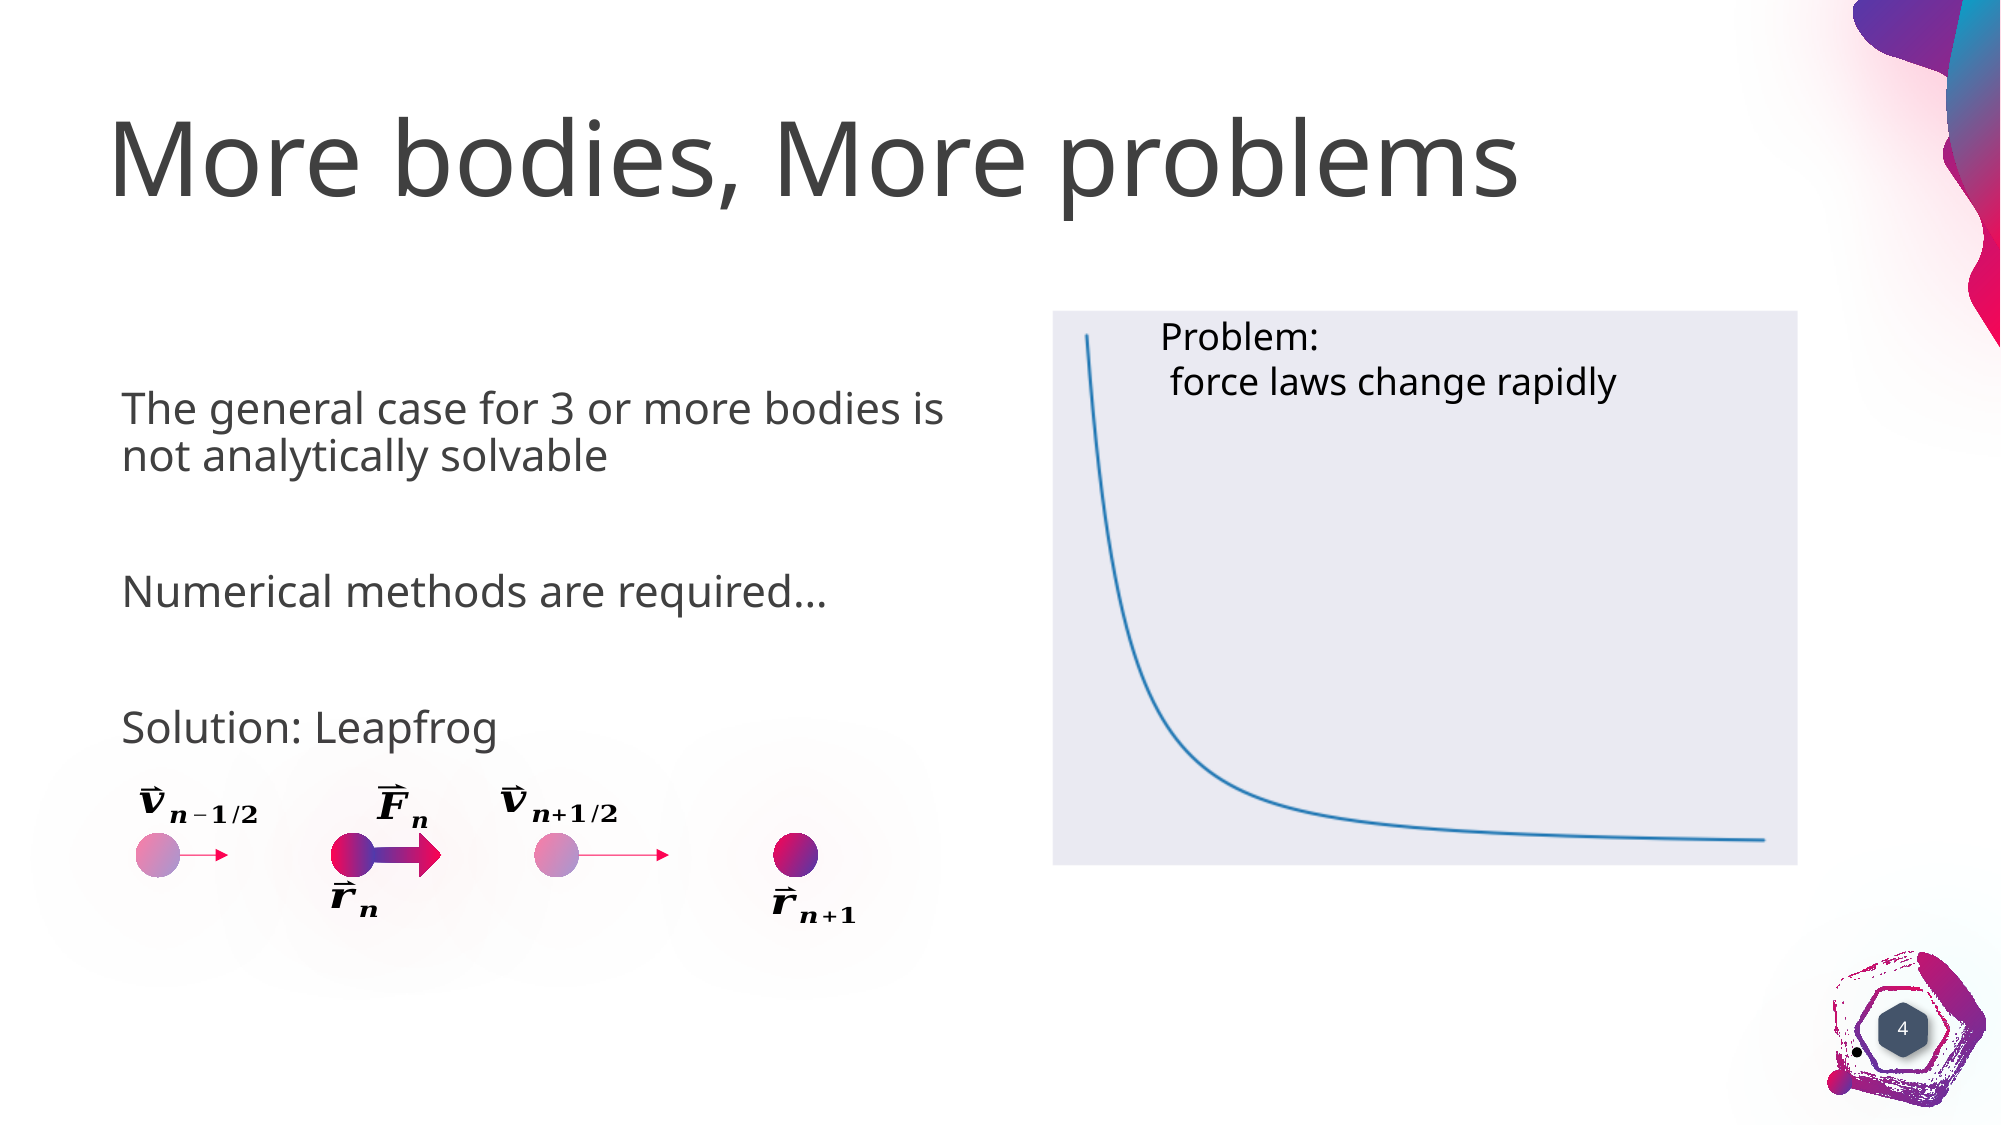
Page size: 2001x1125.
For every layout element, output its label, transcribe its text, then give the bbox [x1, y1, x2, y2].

title More bodies, More problems [106, 106, 1790, 225]
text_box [499, 778, 670, 878]
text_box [135, 779, 259, 878]
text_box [328, 782, 442, 923]
list The general case for 3 or more bodies is not analytically solvable Numerical methods are required… Solution: Leapfrog [121, 386, 949, 644]
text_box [770, 833, 858, 929]
slide_number 4 [1872, 1001, 1934, 1057]
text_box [1045, 305, 1818, 880]
